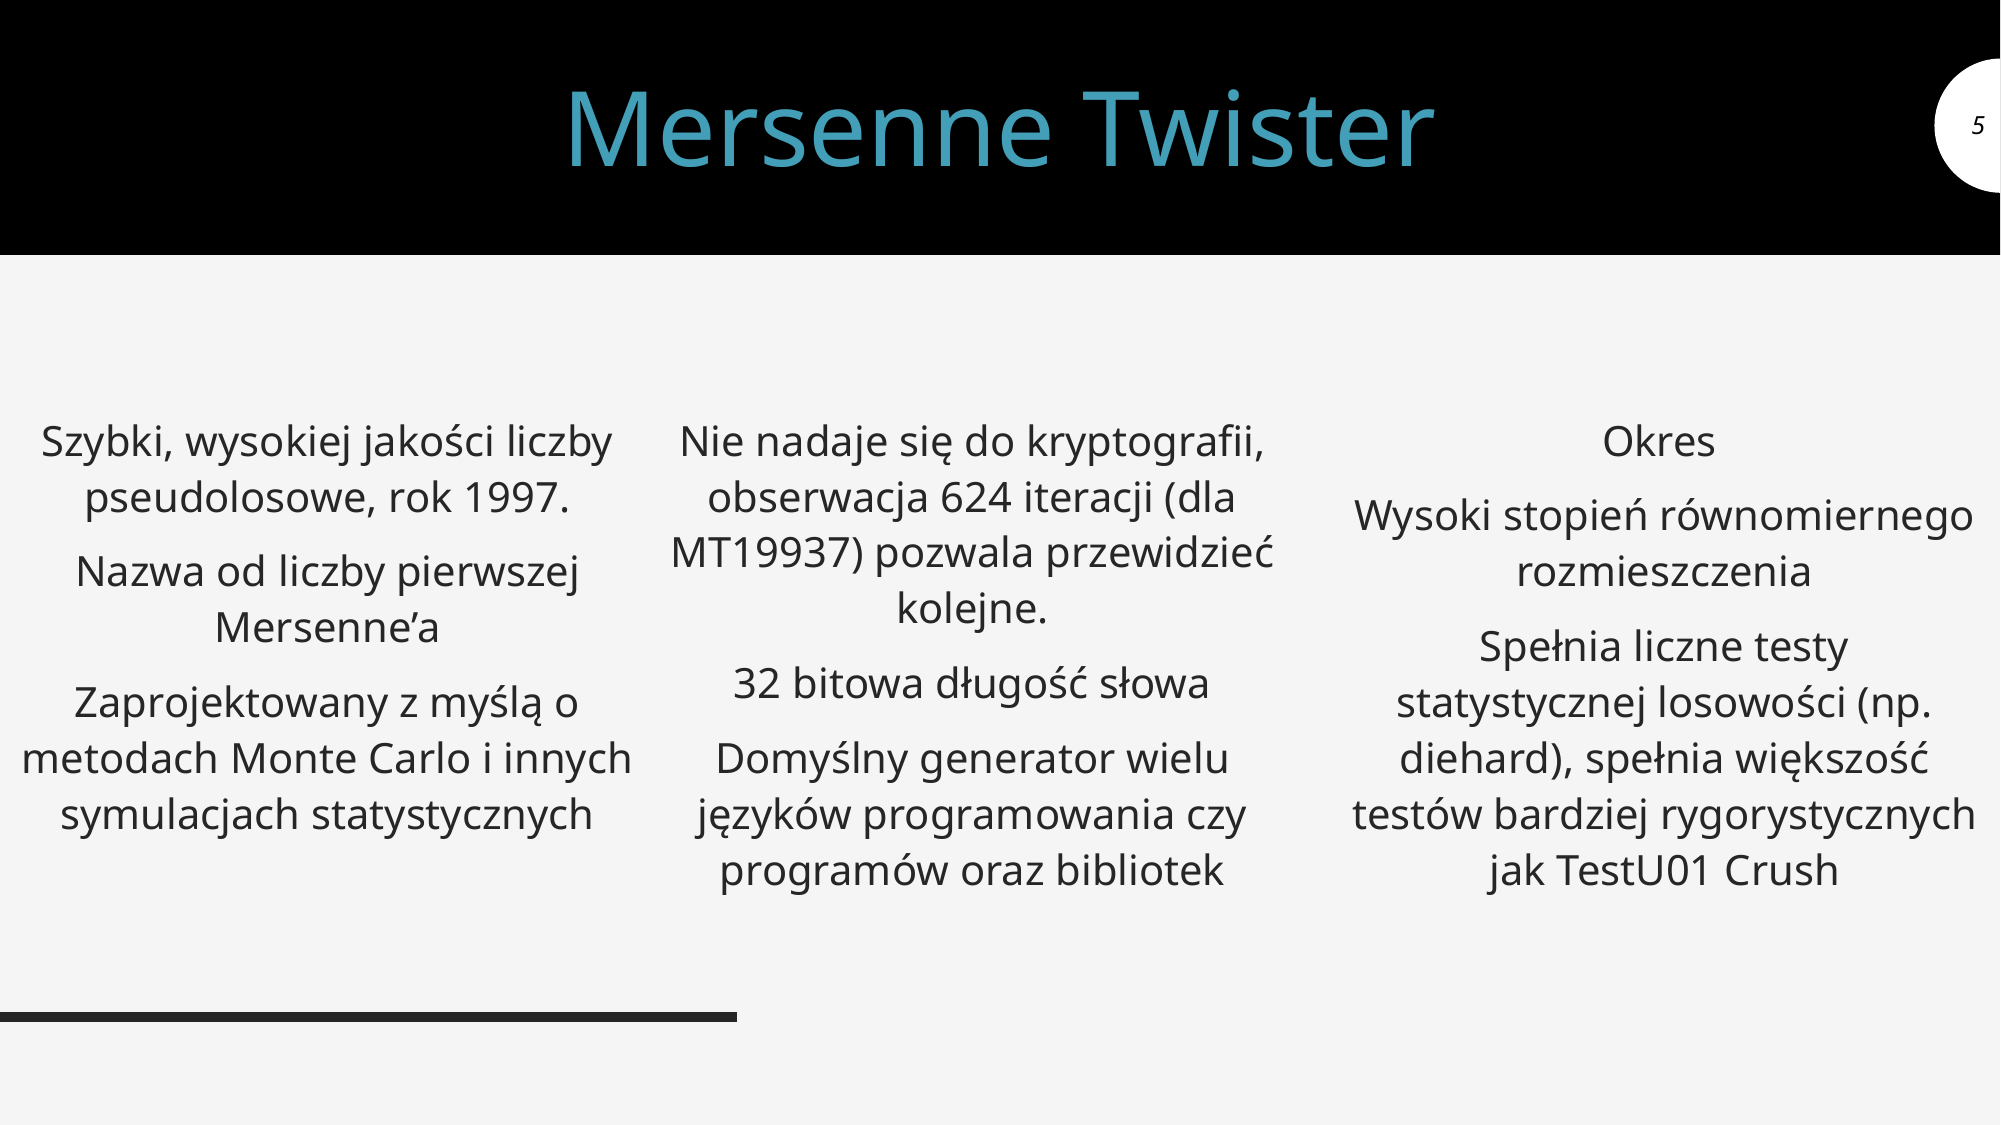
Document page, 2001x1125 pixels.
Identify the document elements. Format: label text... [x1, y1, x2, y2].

list Szybki, wysokiej jakości liczby pseudolosowe, rok 1997. Nazwa od liczby pierwszej Mersenne’a Zaprojektowany z myślą o metodach Monte Carlo i innych symulacjach statystycznych [0, 400, 645, 903]
slide_number 5 [1933, 96, 2000, 157]
list Nie nadaje się do kryptografii, obserwacja 624 iteracji (dla MT19937) pozwala przewidzieć kolejne. 32 bitowa długość słowa Domyślny generator wielu języków programowania czy programów oraz bibliotek [645, 400, 1301, 964]
title Mersenne Twister [125, 50, 1875, 215]
